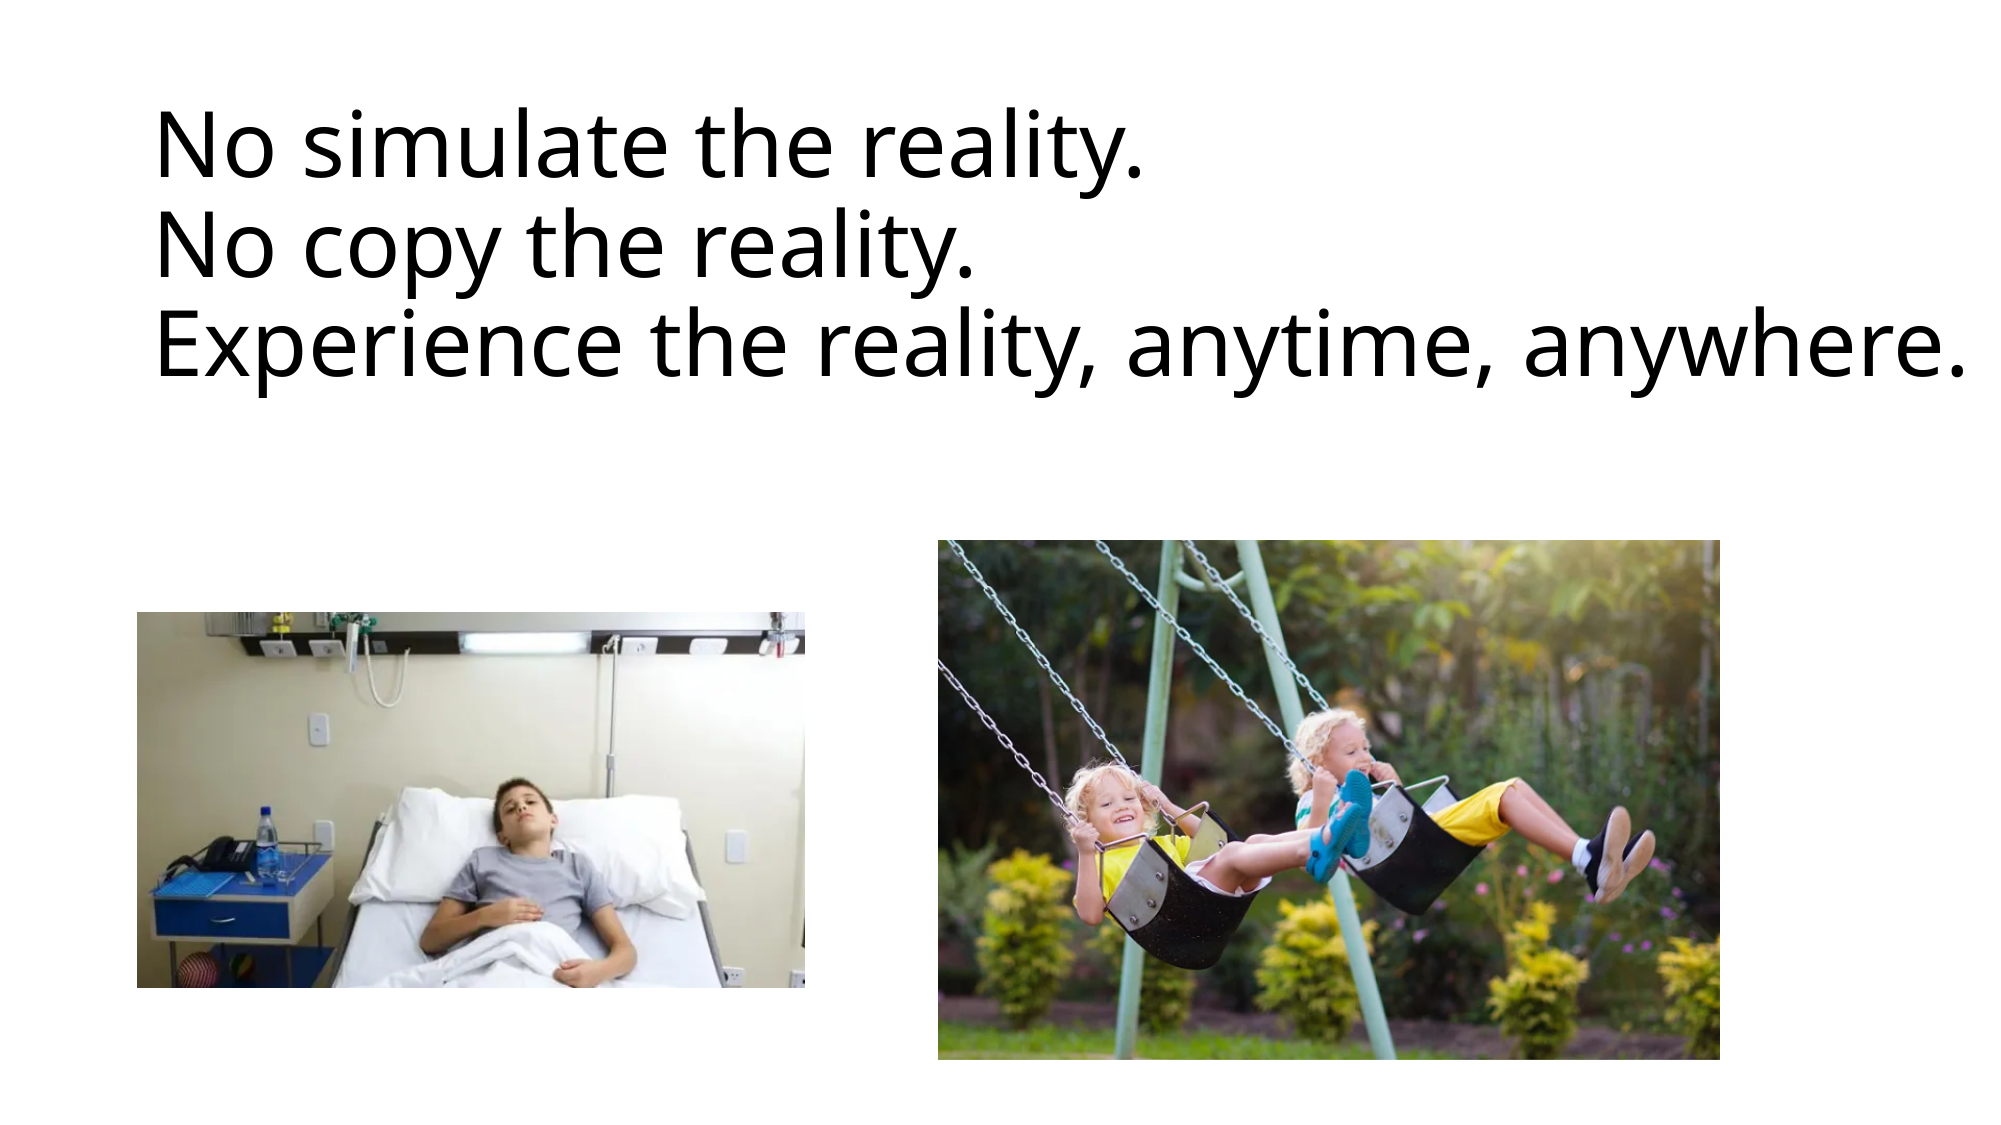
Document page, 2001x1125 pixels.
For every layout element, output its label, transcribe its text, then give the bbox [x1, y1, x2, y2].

picture [937, 539, 1720, 1060]
title No simulate the reality. No copy the reality. Experience the reality, anytime, anywhere. [137, 59, 2000, 435]
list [136, 611, 805, 988]
